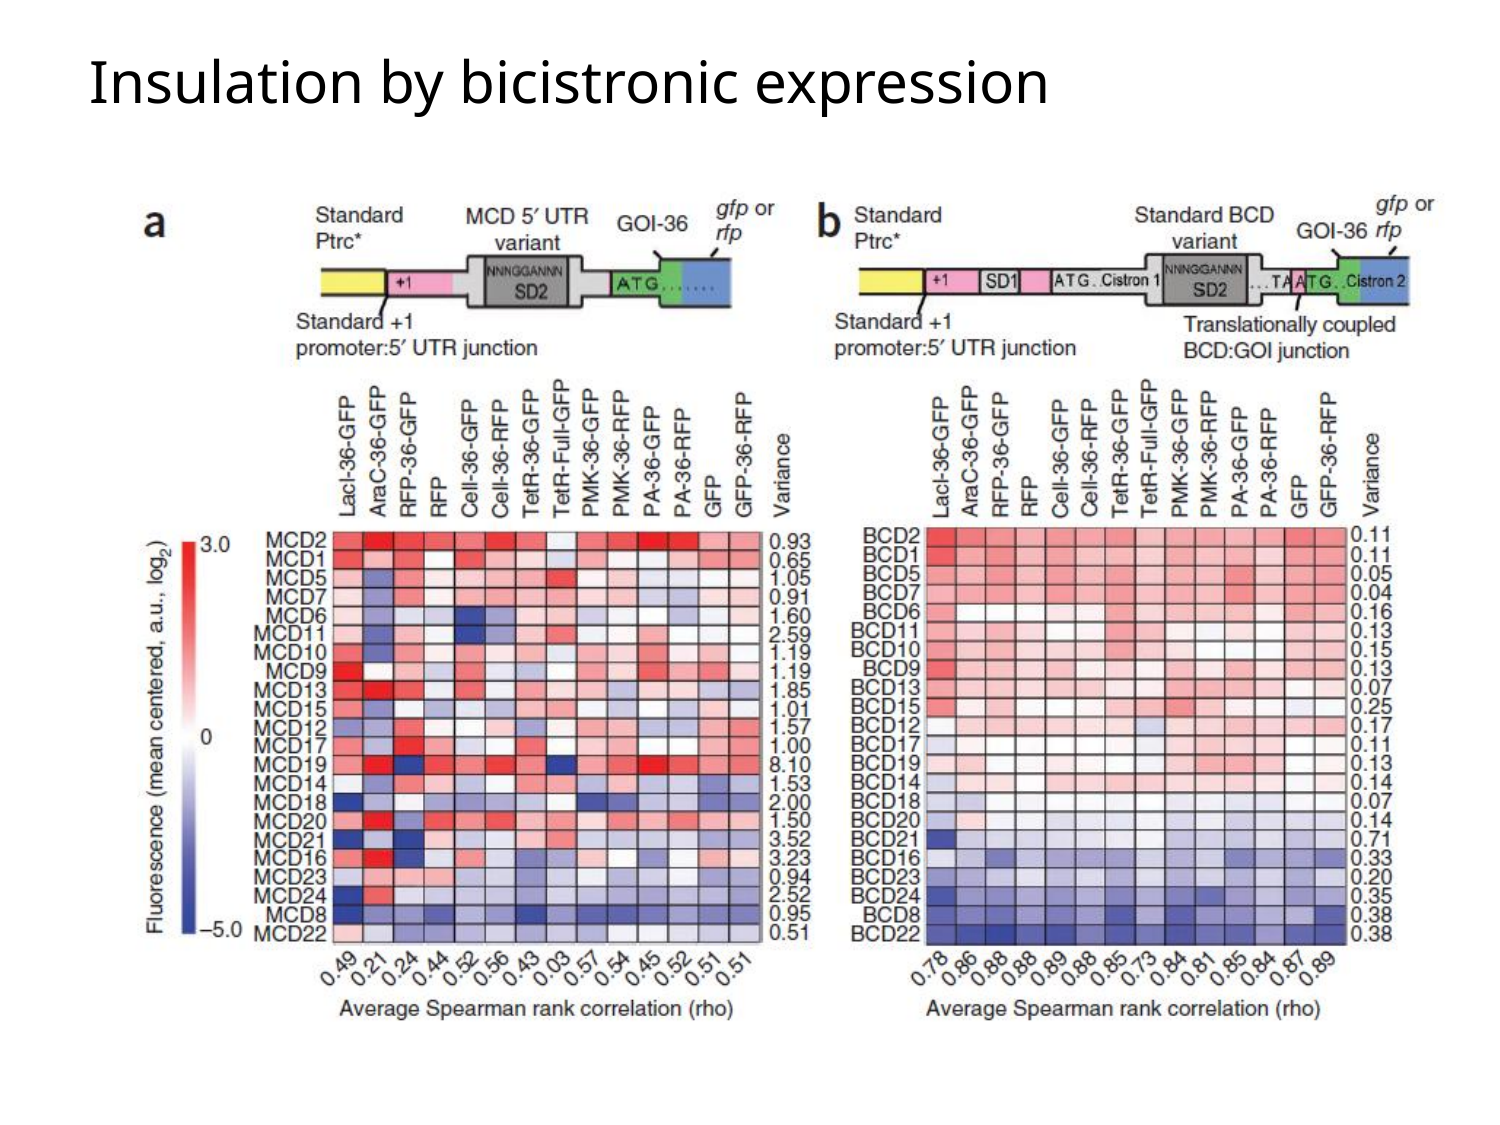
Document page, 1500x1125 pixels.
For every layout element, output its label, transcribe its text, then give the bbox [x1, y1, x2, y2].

text_box Insulation by bicistronic expression [74, 37, 1488, 123]
picture [107, 159, 1456, 1035]
